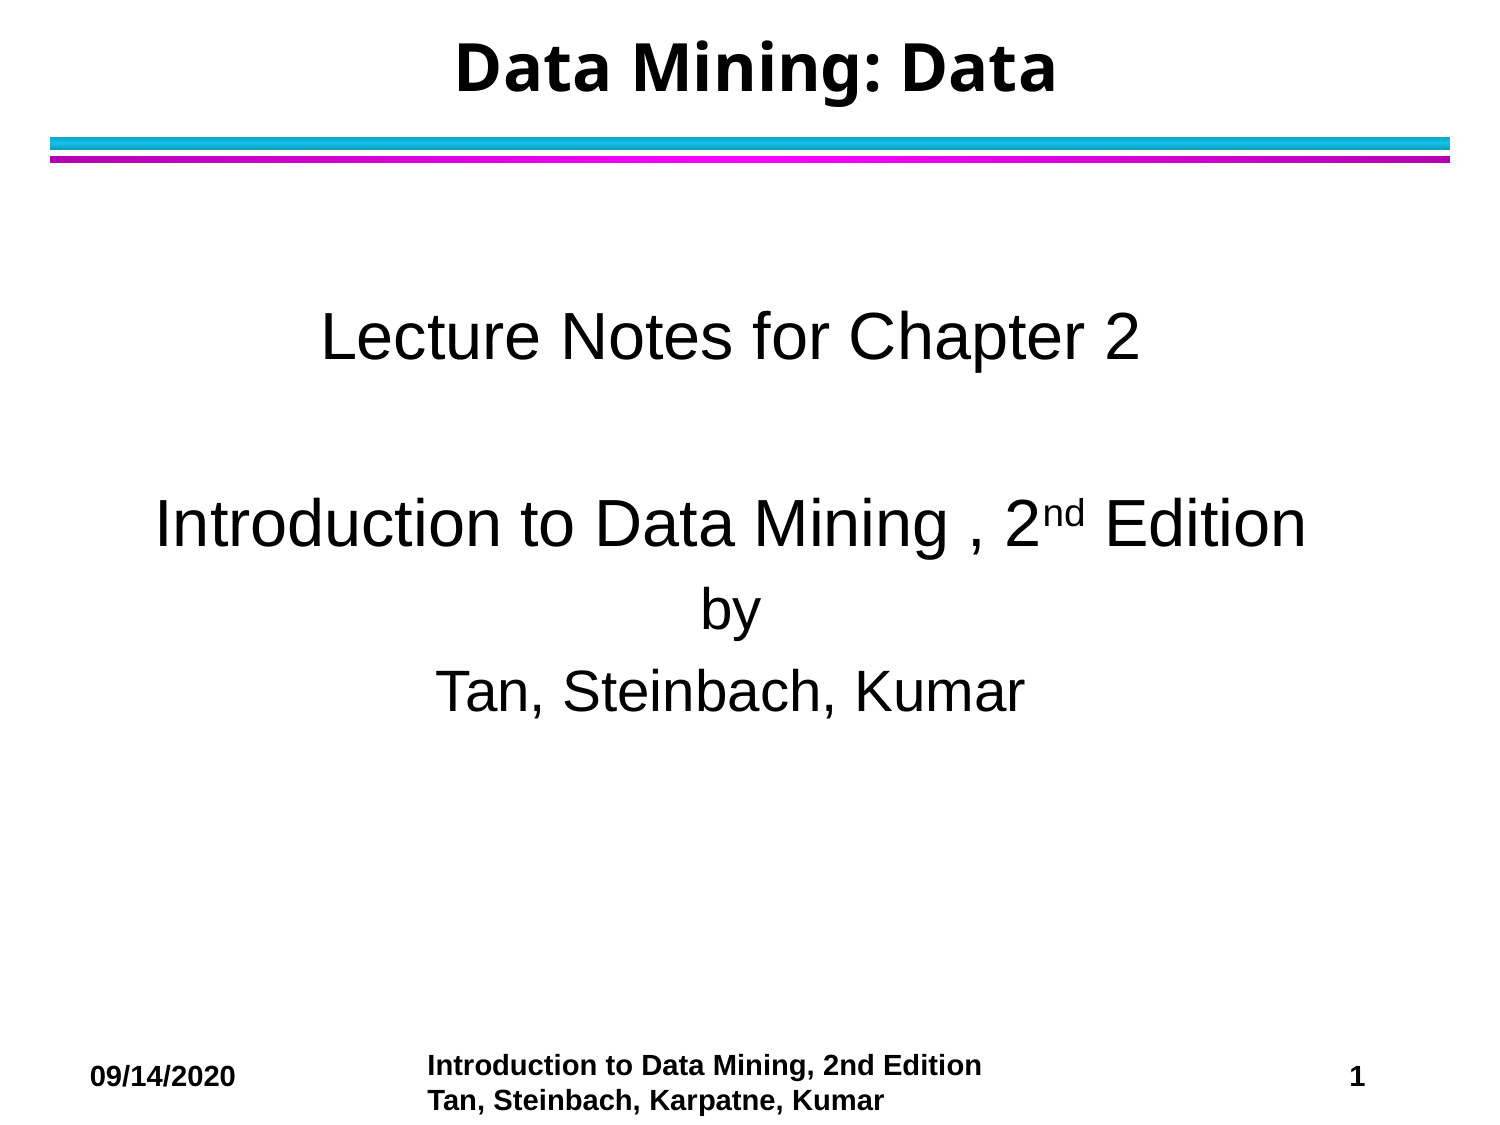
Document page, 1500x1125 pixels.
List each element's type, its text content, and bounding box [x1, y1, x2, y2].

text_box Lecture Notes for Chapter 2 Introduction to Data Mining , 2nd Edition by Tan, Steinbach, Kumar [62, 285, 1400, 980]
title Data Mining: Data [37, 0, 1475, 113]
